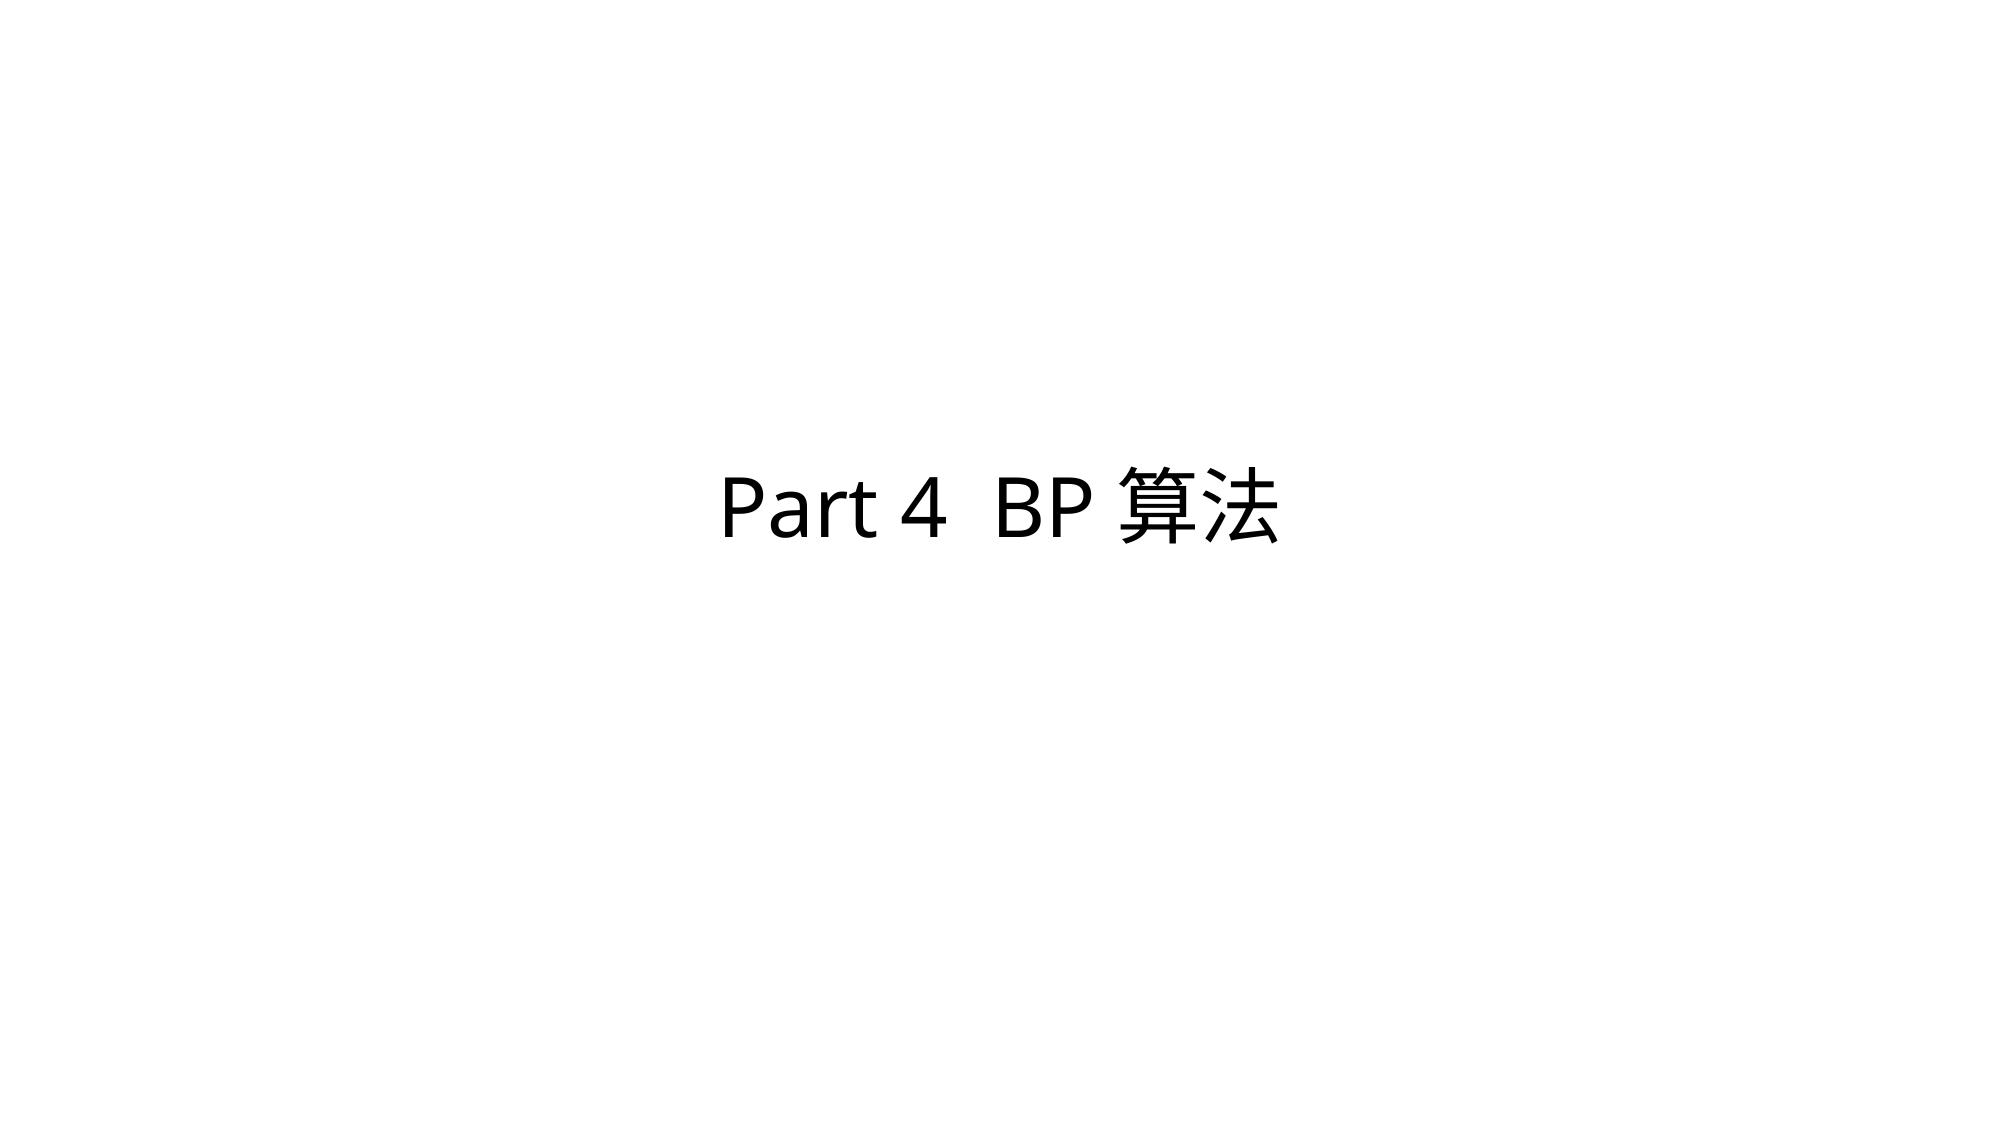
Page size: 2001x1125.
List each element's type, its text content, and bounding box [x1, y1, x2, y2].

text_box Part 4 BP算法 [246, 446, 1754, 562]
